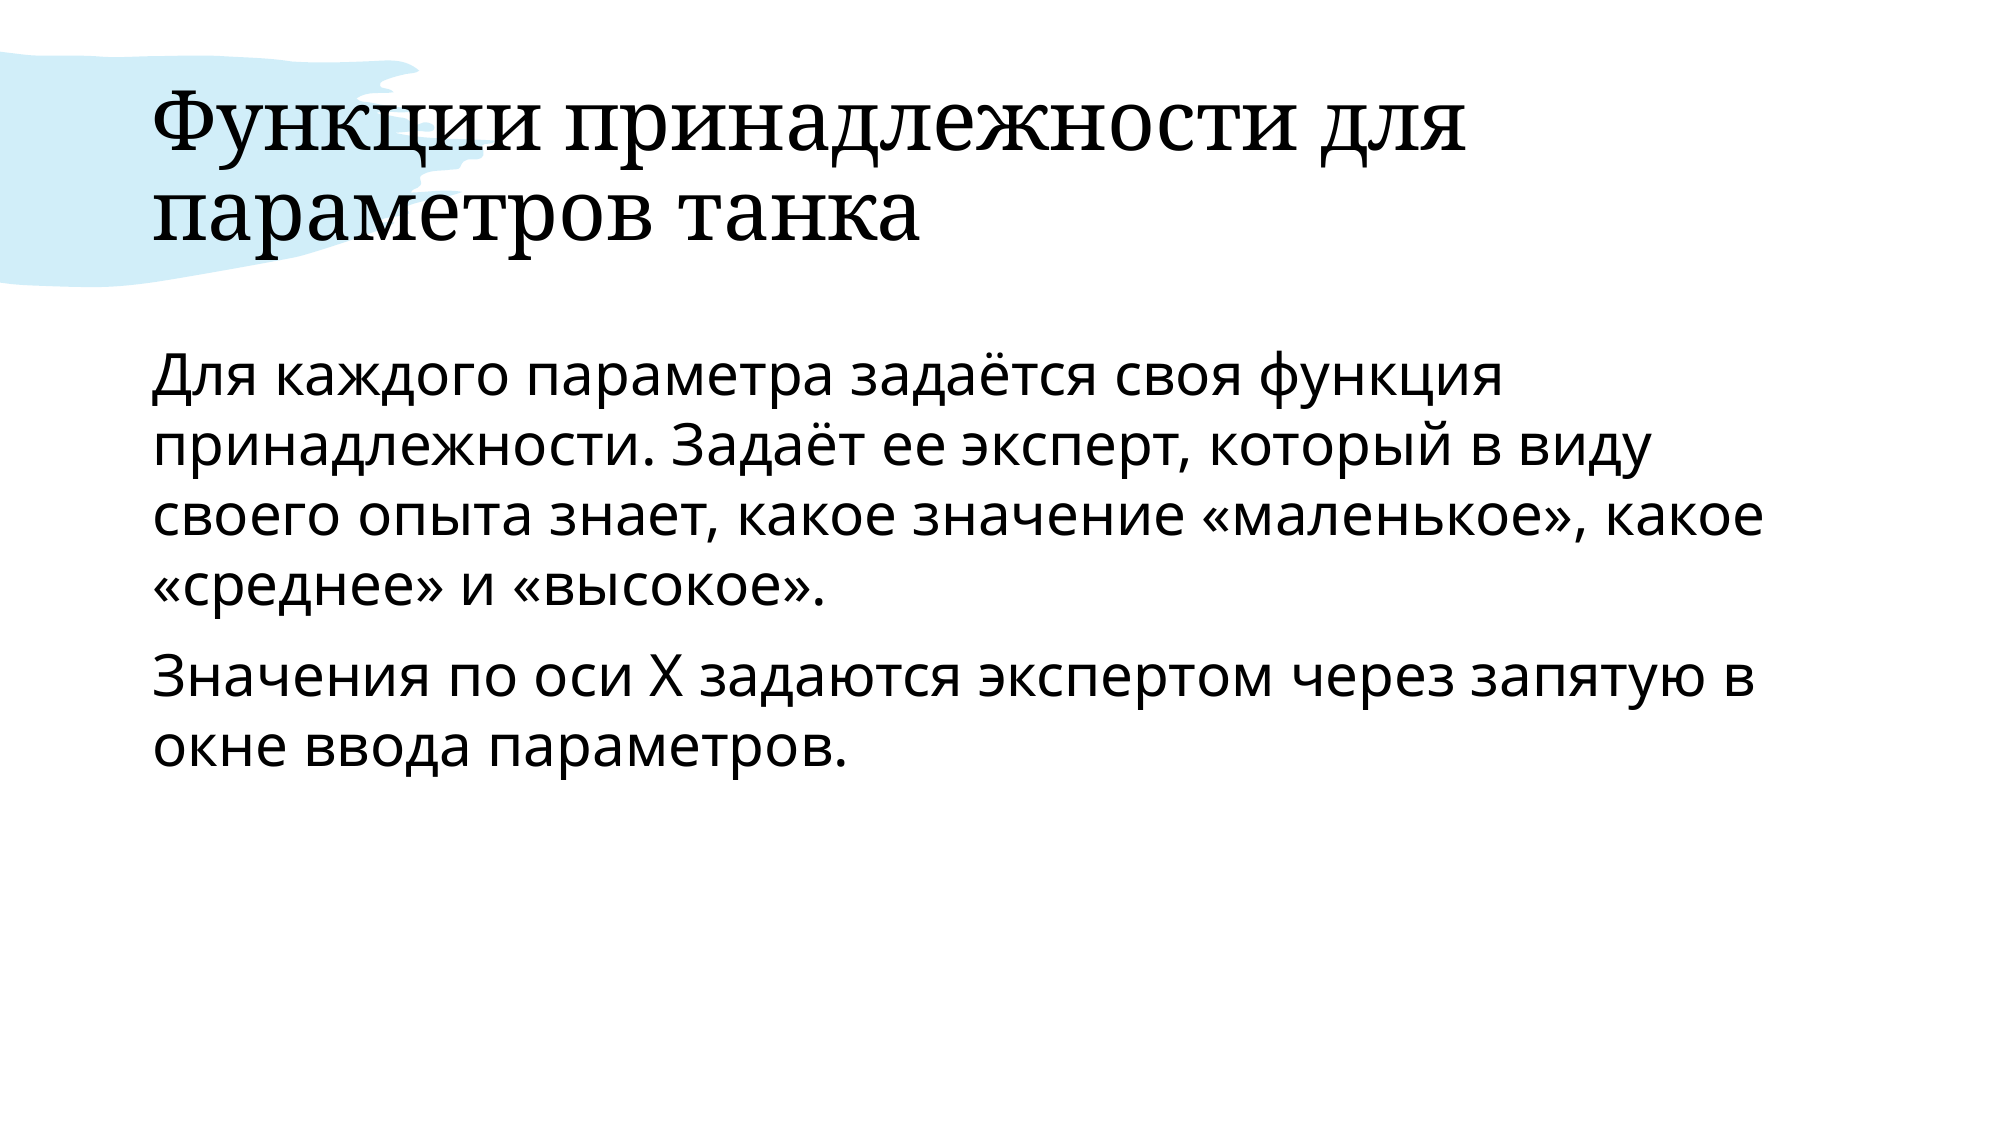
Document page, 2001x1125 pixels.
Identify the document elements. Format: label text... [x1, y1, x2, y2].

title Функции принадлежности для параметров танка [137, 59, 1863, 278]
list Для каждого параметра задаётся своя функция принадлежности. Задаёт ее эксперт, который в виду своего опыта знает, какое значение «маленькое», какое «среднее» и «высокое». Значения по оси Х задаются экспертом через запятую в окне ввода параметров. [137, 329, 1863, 1013]
